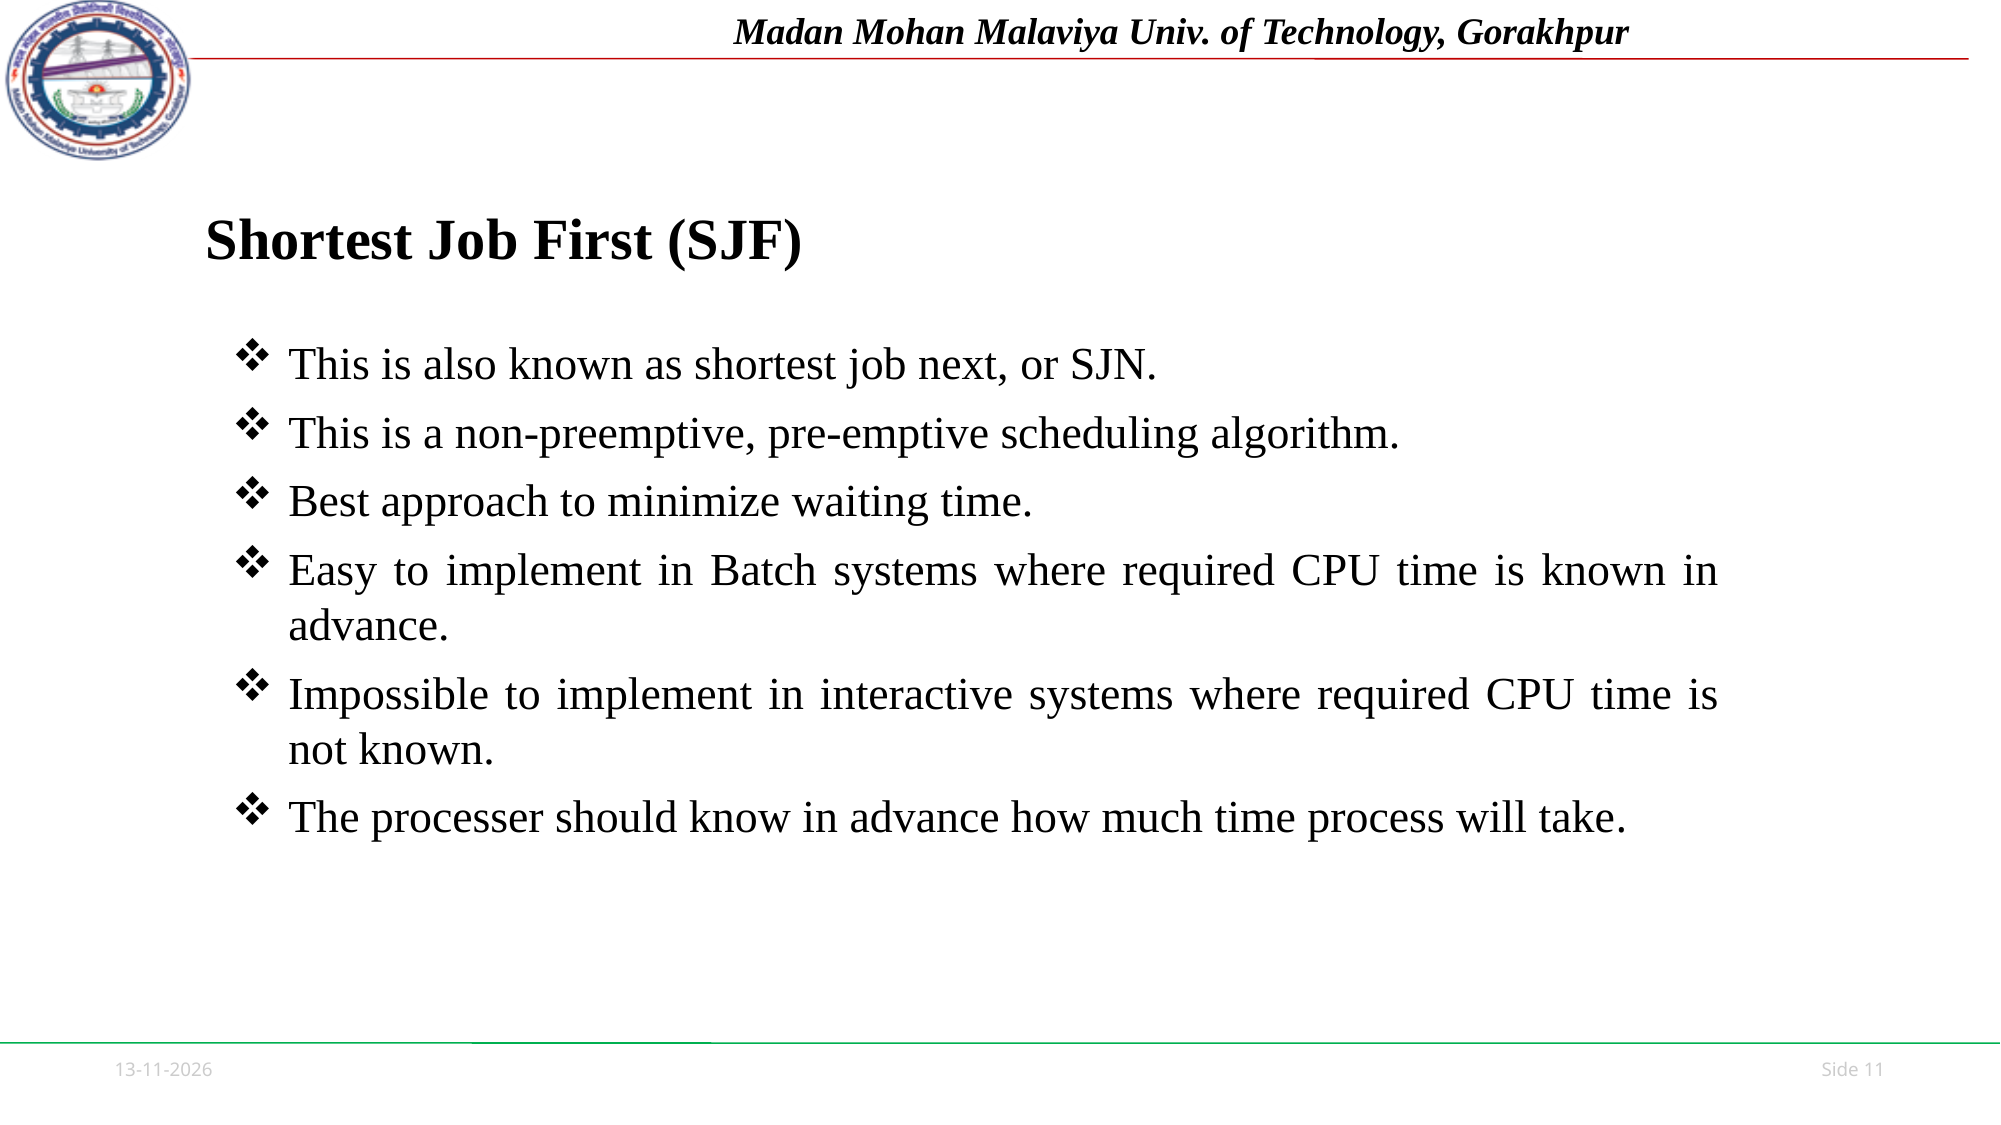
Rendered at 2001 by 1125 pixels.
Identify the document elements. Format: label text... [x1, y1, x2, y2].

picture [0, 0, 197, 166]
title Shortest Job First (SJF) [191, 193, 948, 307]
list This is also known as shortest job next, or SJN. This is a non-preemptive, pre-emptive scheduling algorithm. Best approach to minimize waiting time. Easy to implement in Batch systems where required CPU time is known in advance. Impossible to implement in interactive systems where required CPU time is not known. The processer should know in advance how much time process will take. [217, 326, 1735, 877]
